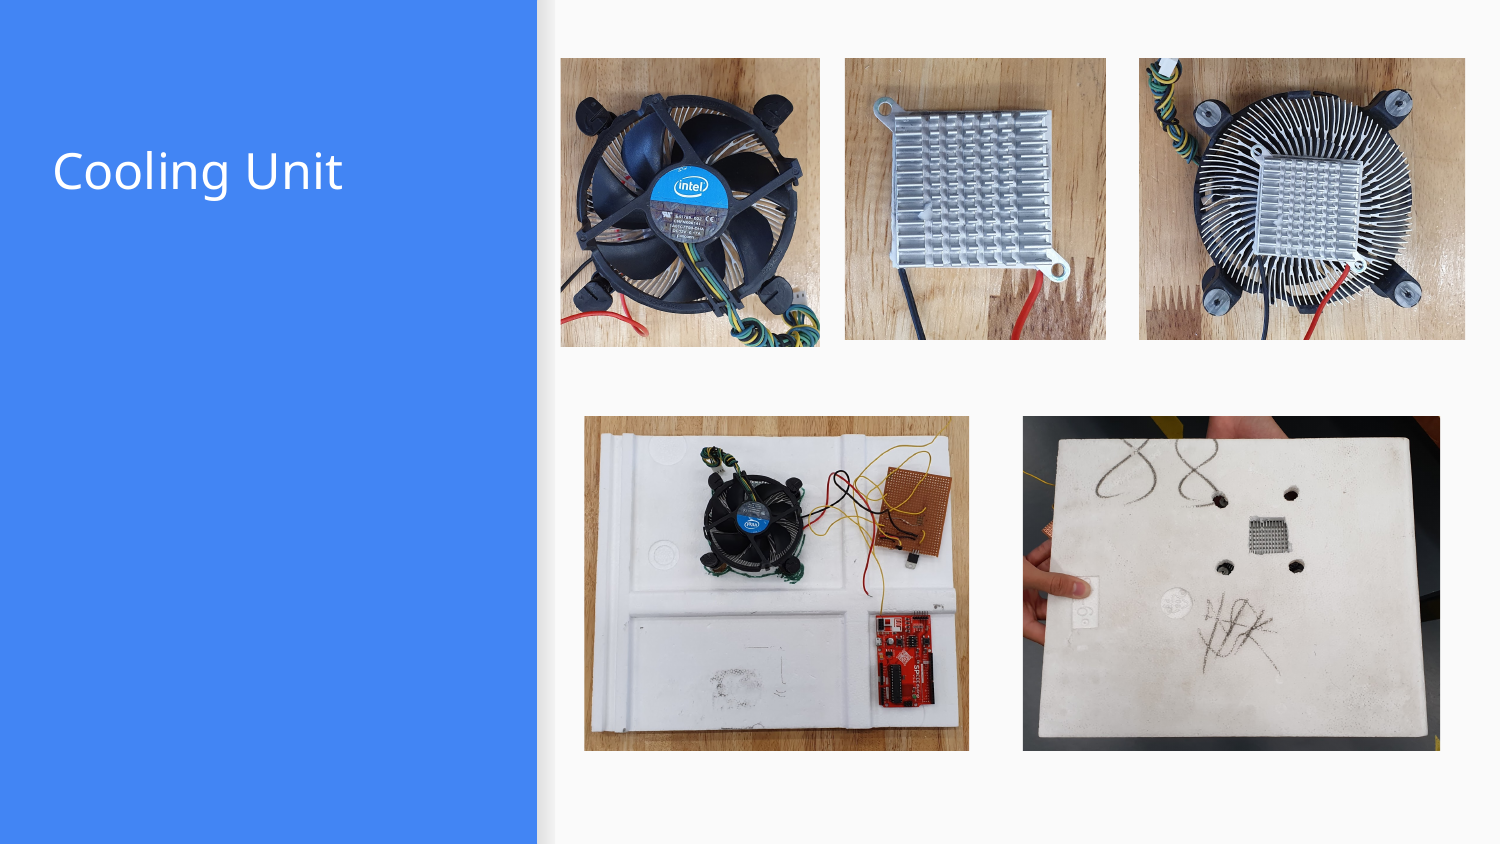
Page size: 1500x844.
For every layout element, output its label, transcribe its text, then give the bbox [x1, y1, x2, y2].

picture [560, 58, 821, 347]
title Cooling Unit [37, 58, 498, 216]
picture [1022, 415, 1441, 751]
picture [1138, 58, 1466, 341]
picture [584, 390, 970, 776]
picture [844, 58, 1107, 341]
